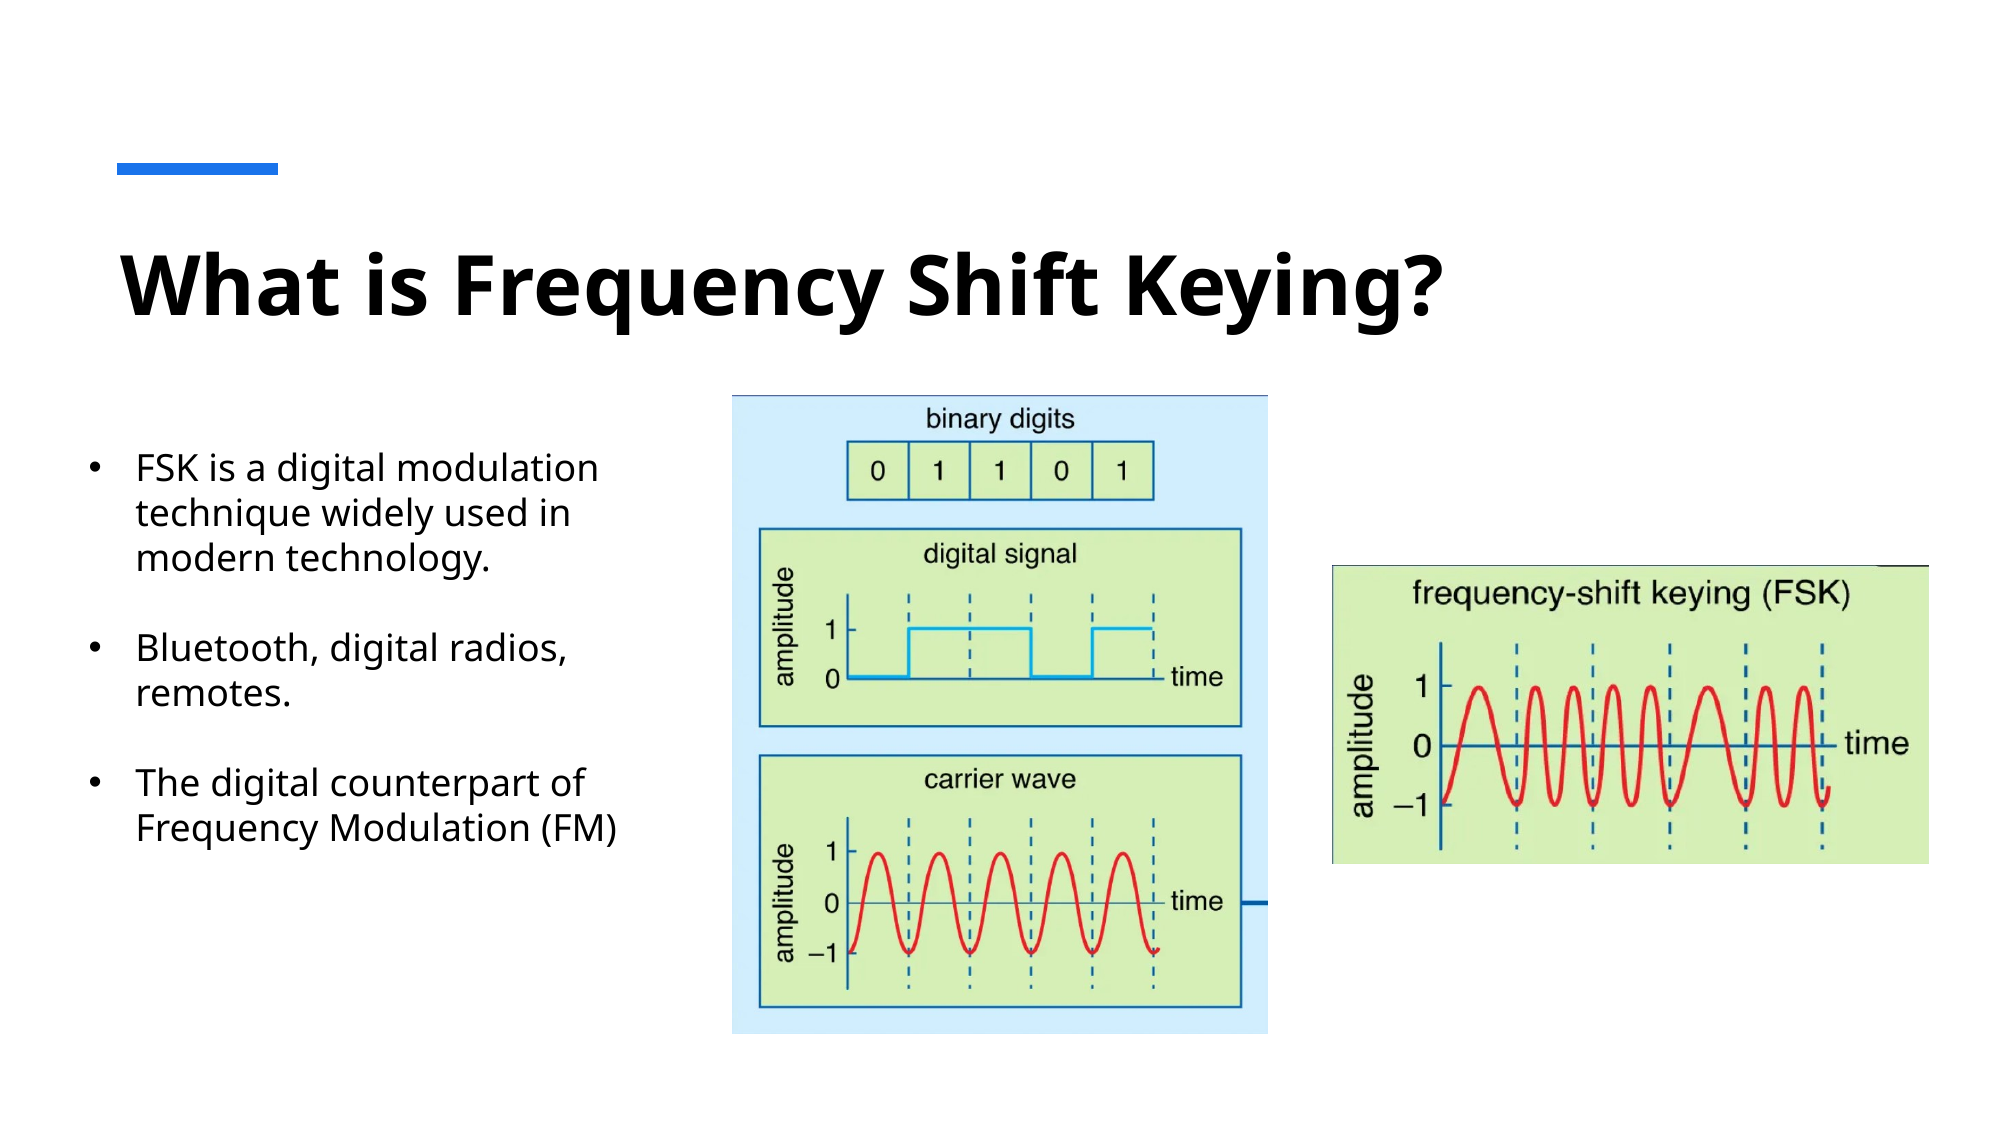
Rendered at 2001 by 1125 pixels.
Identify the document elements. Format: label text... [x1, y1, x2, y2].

picture [1332, 565, 1929, 864]
title What is Frequency Shift Keying? [105, 224, 1892, 405]
picture [732, 395, 1268, 1034]
text_box FSK is a digital modulation technique widely used in modern technology. Bluetooth, digital radios, remotes. The digital counterpart of Frequency Modulation (FM) [73, 436, 672, 902]
